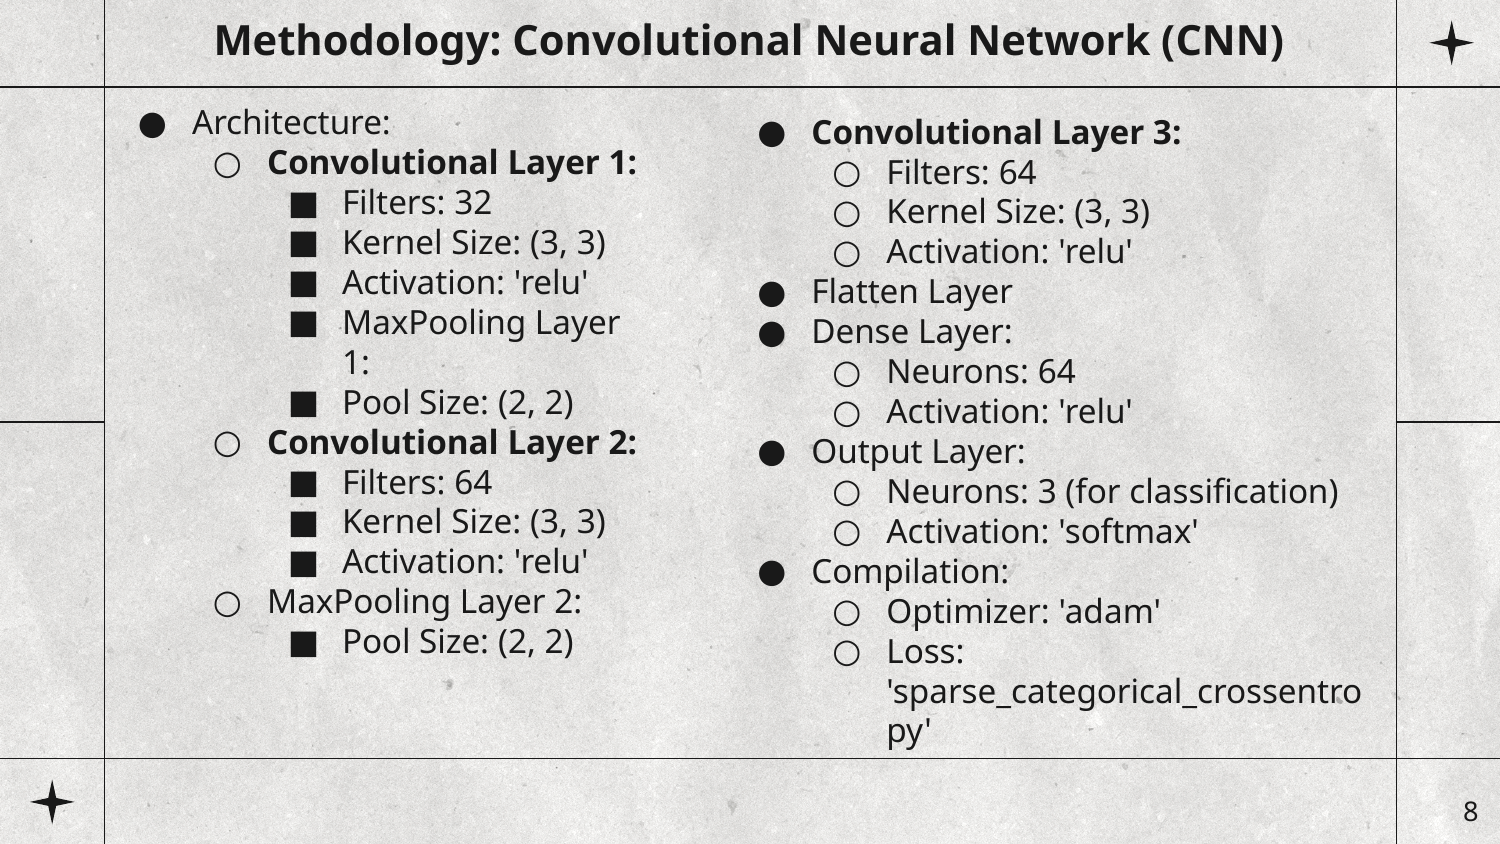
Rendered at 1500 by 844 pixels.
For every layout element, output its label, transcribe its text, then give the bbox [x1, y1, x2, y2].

text_box Methodology: Convolutional Neural Network (CNN) [102, 0, 1397, 87]
picture [105, 759, 1396, 844]
text_box Architecture: Convolutional Layer 1: Filters: 32 Kernel Size: (3, 3) Activation: 'relu' MaxPooling Layer 1: Pool Size: (2, 2) Convolutional Layer 2: Filters: 64 Kernel Size: (3, 3) Activation: 'relu' MaxPooling Layer 2: Pool Size: (2, 2) [102, 86, 667, 756]
picture [0, 0, 102, 86]
picture [105, 88, 1396, 758]
picture [0, 88, 102, 421]
picture [1397, 423, 1500, 758]
picture [0, 423, 104, 758]
text_box Convolutional Layer 3: Filters: 64 Kernel Size: (3, 3) Activation: 'relu' Flatten Layer Dense Layer: Neurons: 64 Activation: 'relu' Output Layer: Neurons: 3 (for classification) Activation: 'softmax' Compilation: Optimizer: 'adam' Loss: 'sparse_categorical_crossentropy' [721, 95, 1397, 765]
picture [1397, 88, 1500, 421]
picture [1397, 759, 1500, 844]
picture [0, 759, 104, 844]
picture [1397, 0, 1500, 86]
slide_number ‹#› [1403, 779, 1494, 844]
